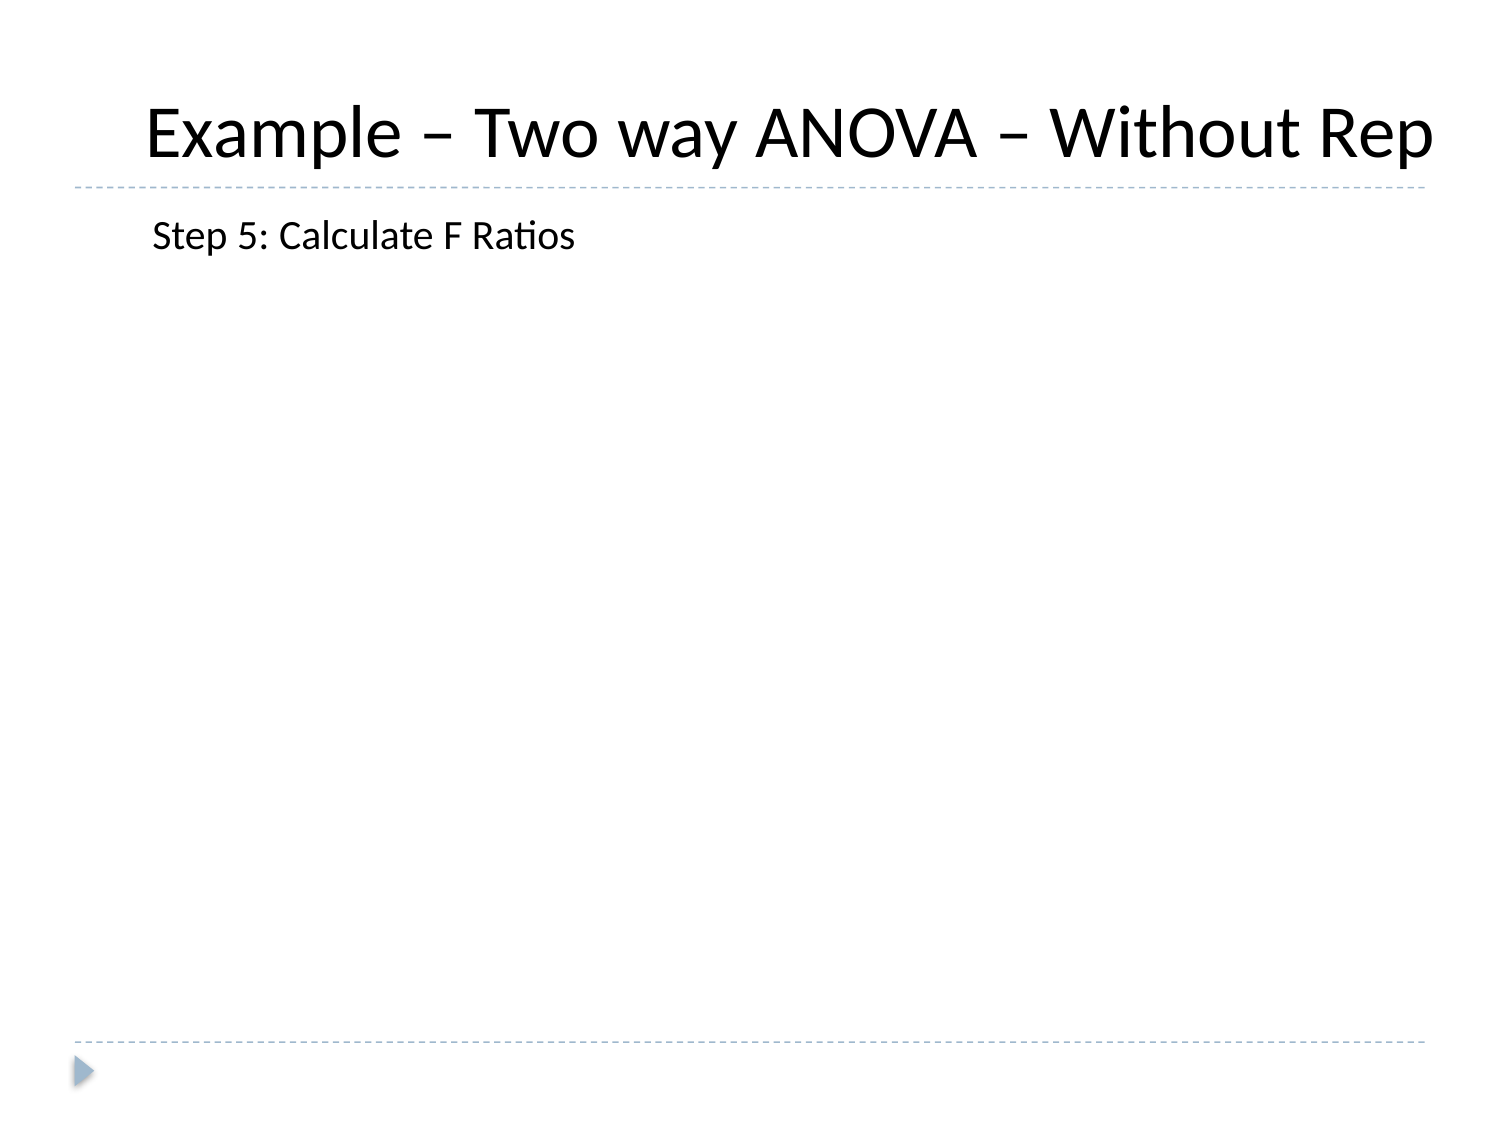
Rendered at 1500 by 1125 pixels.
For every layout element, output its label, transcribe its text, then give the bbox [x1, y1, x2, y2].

text_box Example – Two way ANOVA – Without Rep [130, 74, 1451, 180]
text_box Step 5: Calculate F Ratios [137, 200, 1375, 265]
